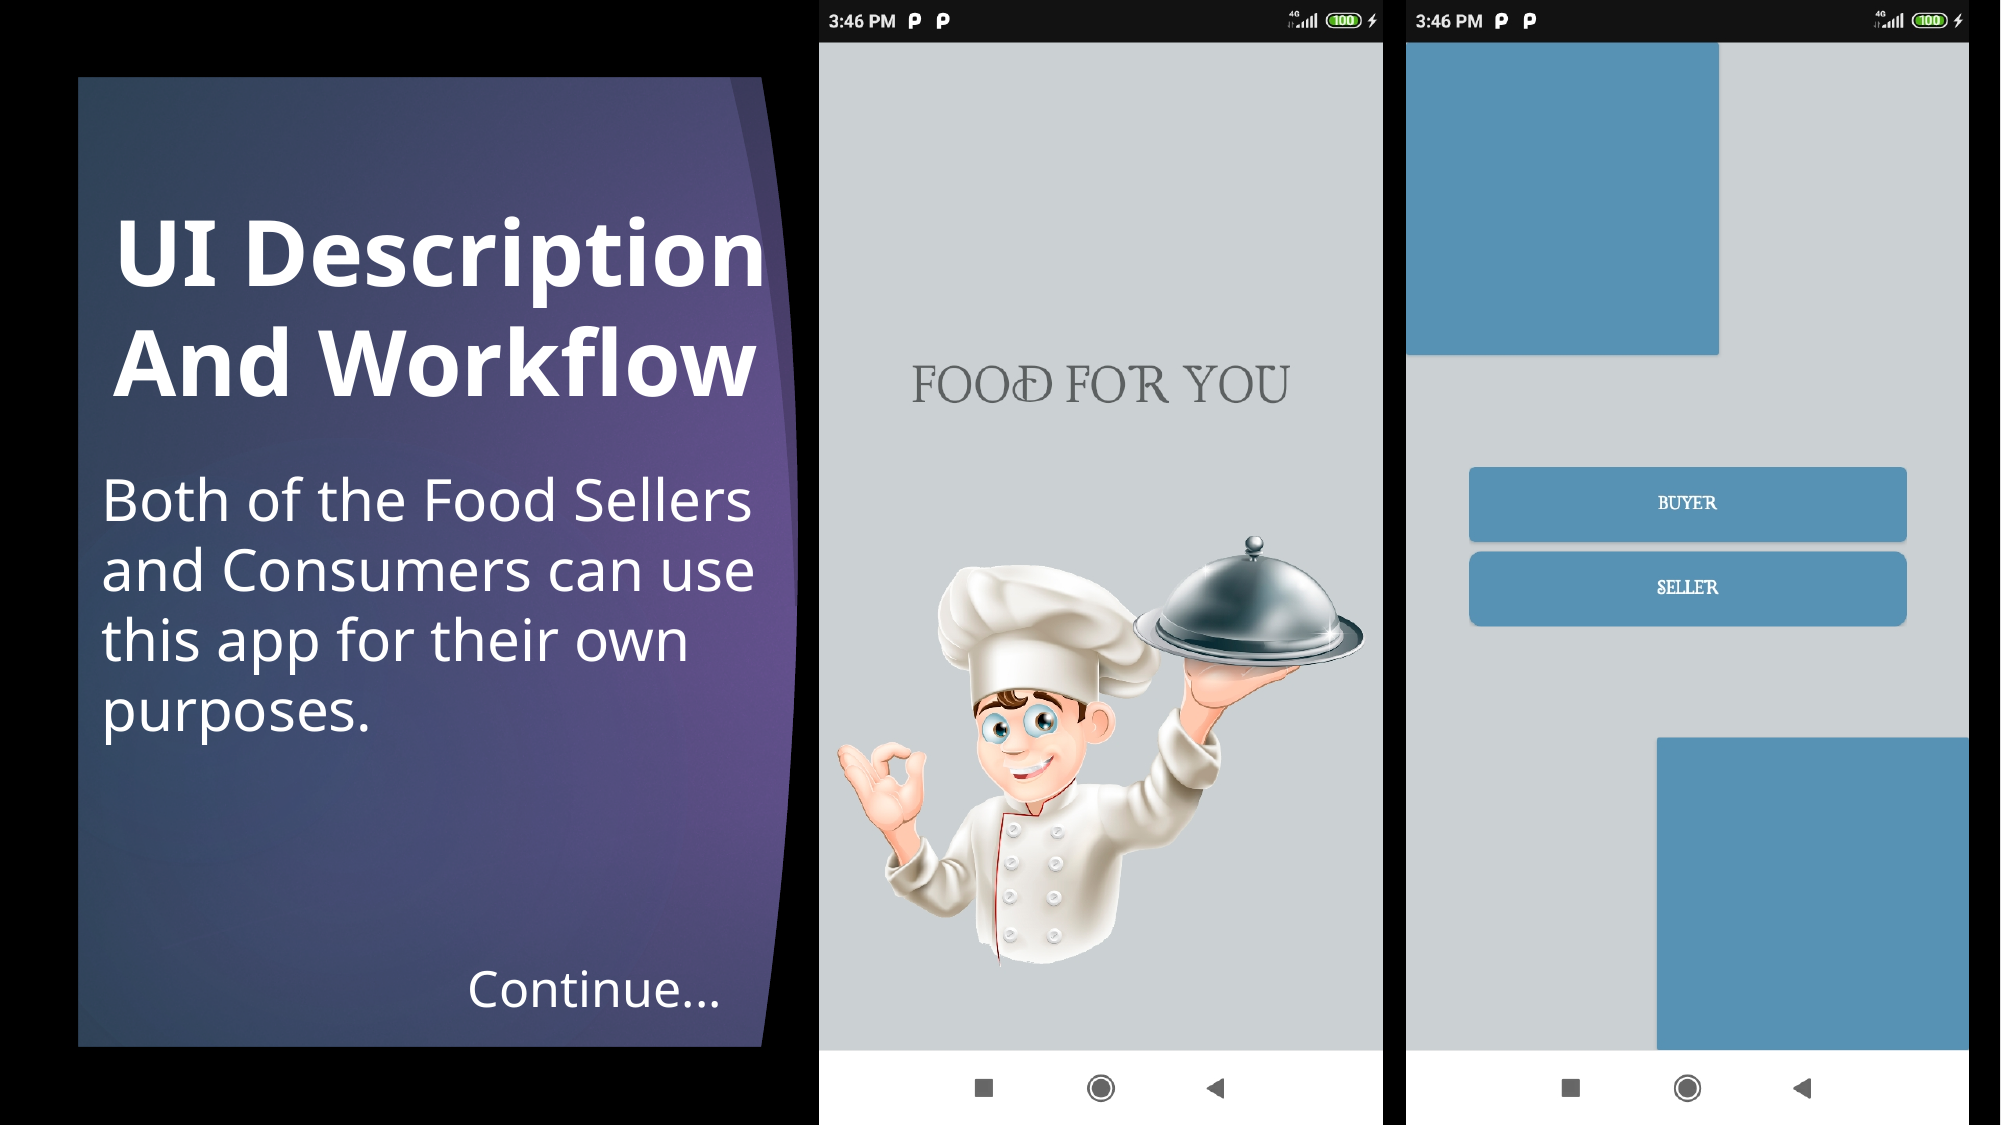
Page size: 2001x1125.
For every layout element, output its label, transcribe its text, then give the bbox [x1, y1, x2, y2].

text_box UI Description And Workflow [98, 187, 796, 423]
picture [819, 0, 1383, 1125]
picture [1406, 0, 1969, 1125]
text_box Continue... [453, 950, 758, 1026]
text_box Both of the Food Sellers and Consumers can use this app for their own purposes. [86, 455, 796, 750]
